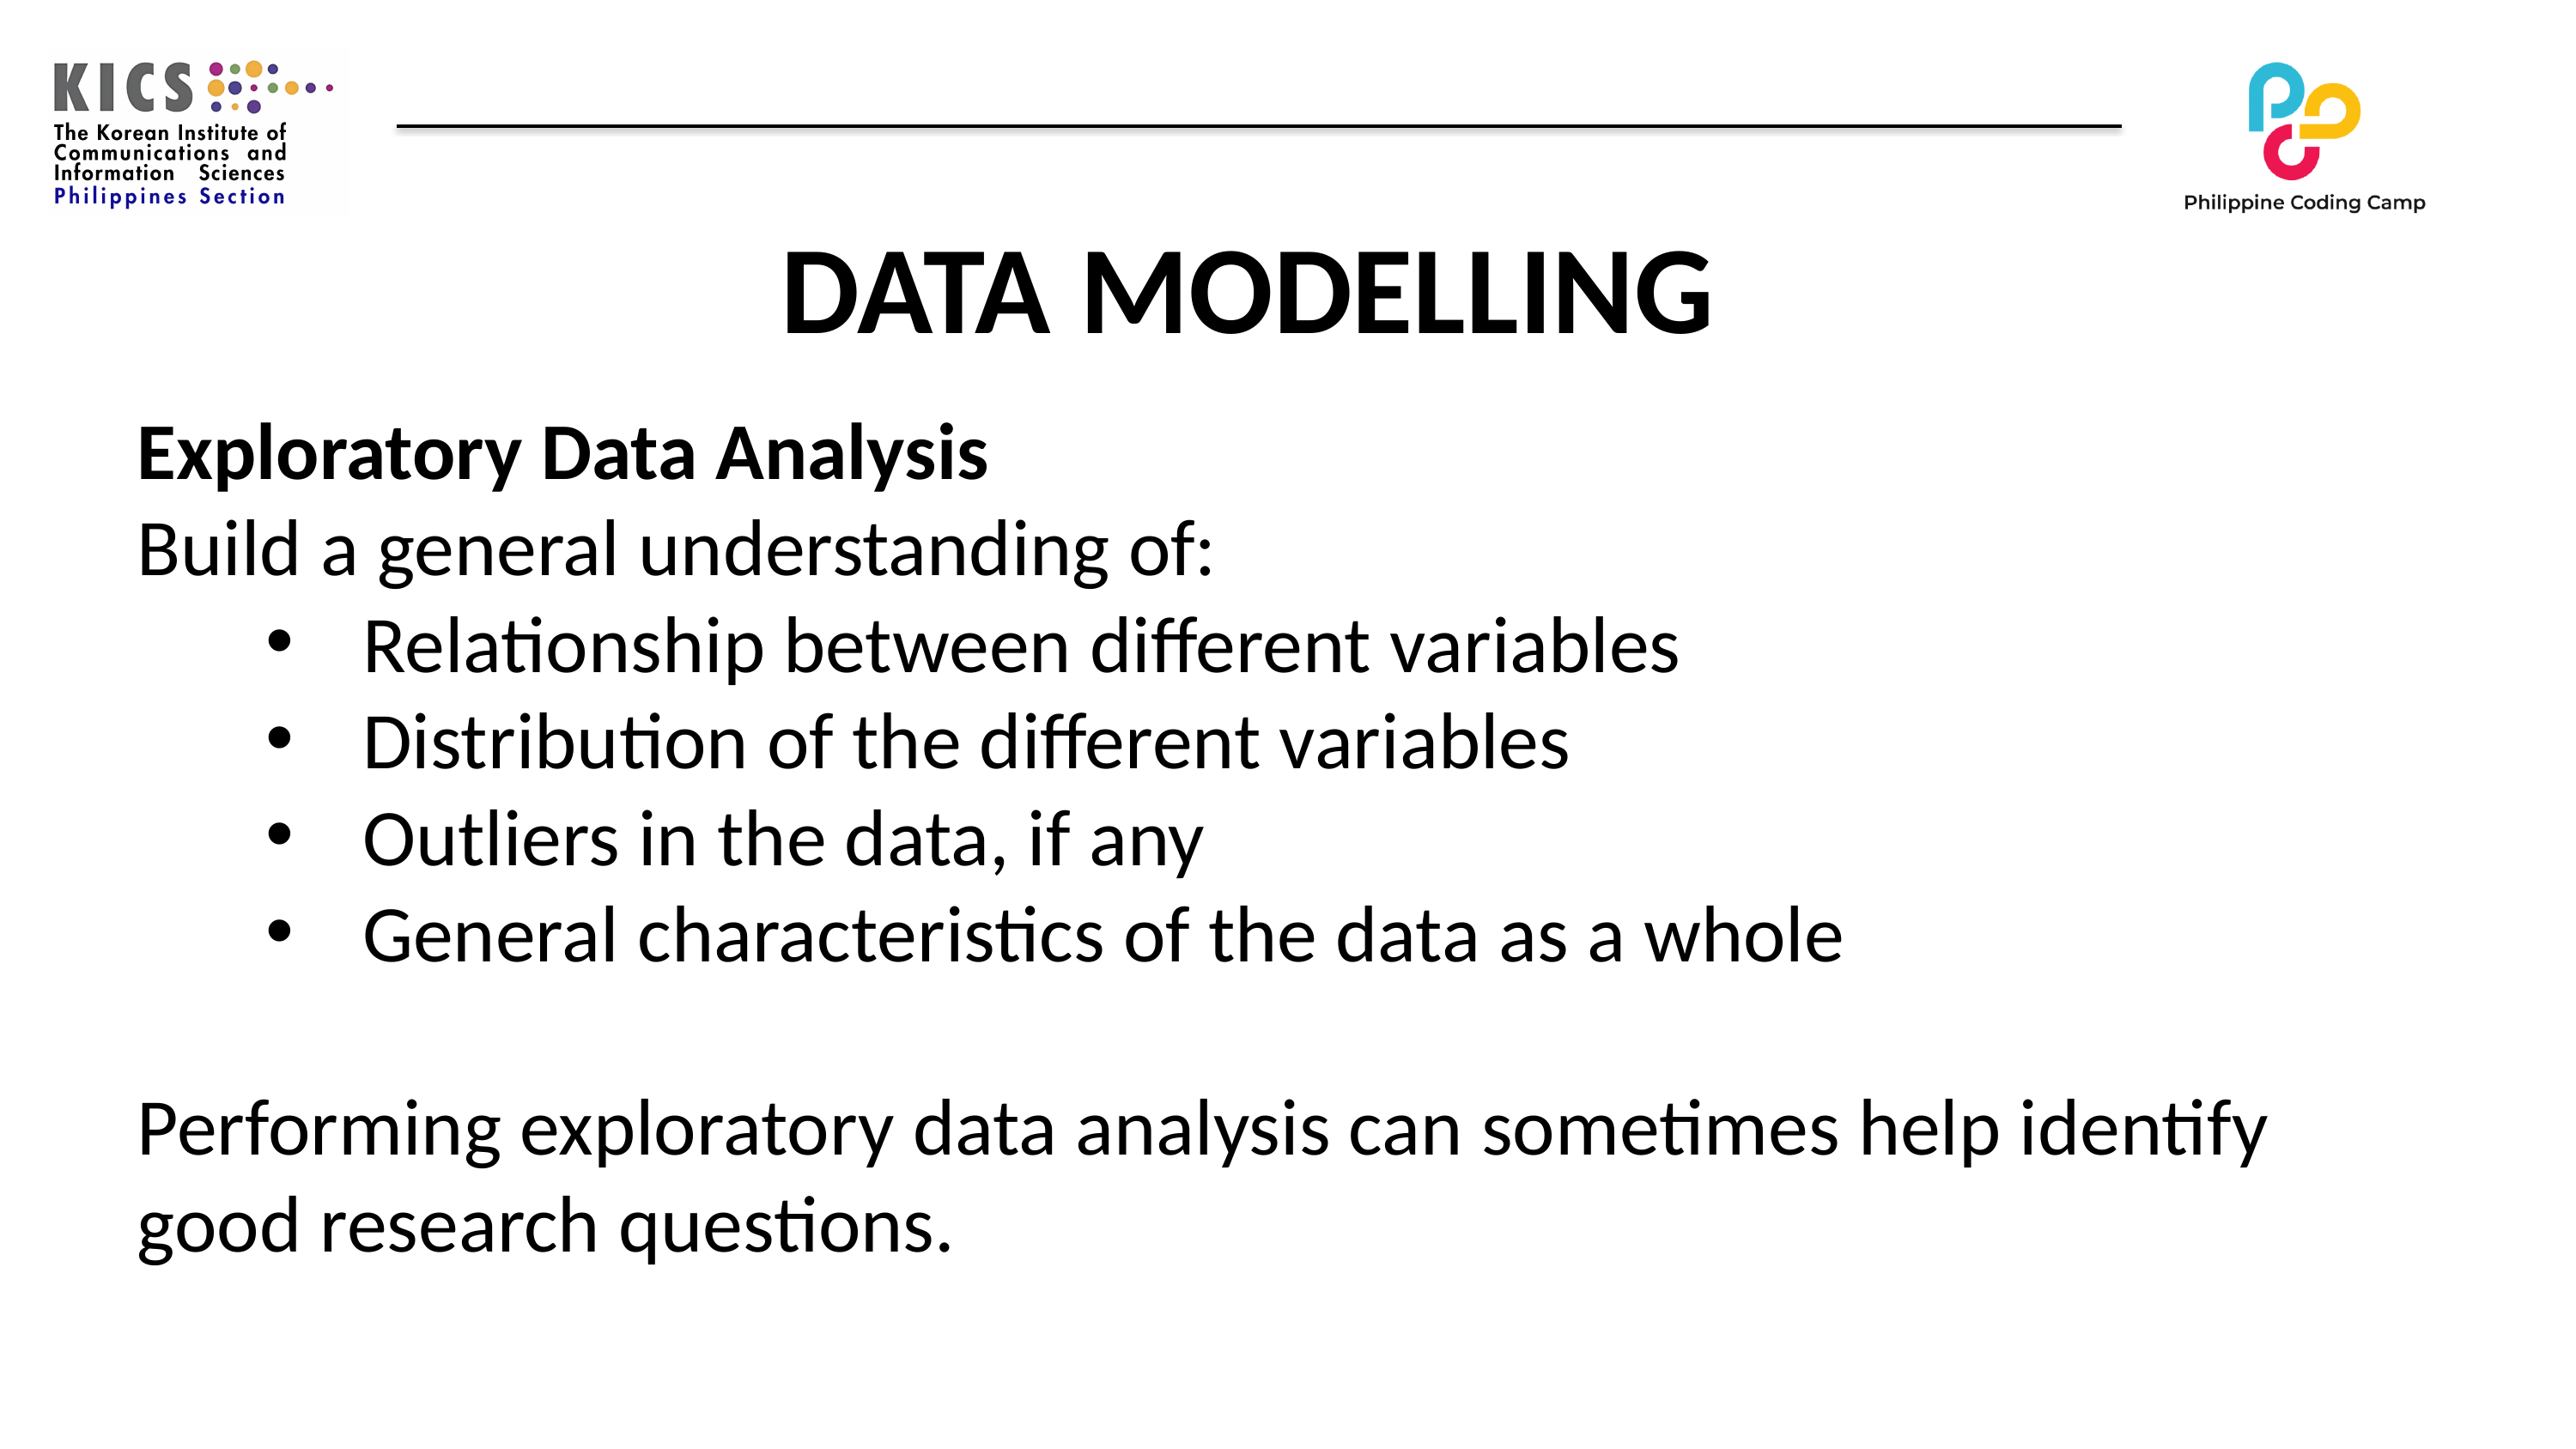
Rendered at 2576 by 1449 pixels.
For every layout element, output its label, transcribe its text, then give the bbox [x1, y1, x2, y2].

text_box DATA MODELLING [191, 202, 2306, 366]
picture [46, 48, 349, 216]
text_box Exploratory Data Analysis Build a general understanding of: Relationship between different variables Distribution of the different variables Outliers in the data, if any General characteristics of the data as a whole Performing exploratory data analysis can sometimes help identify good research questions. [125, 391, 2394, 1275]
picture [2121, 0, 2489, 276]
